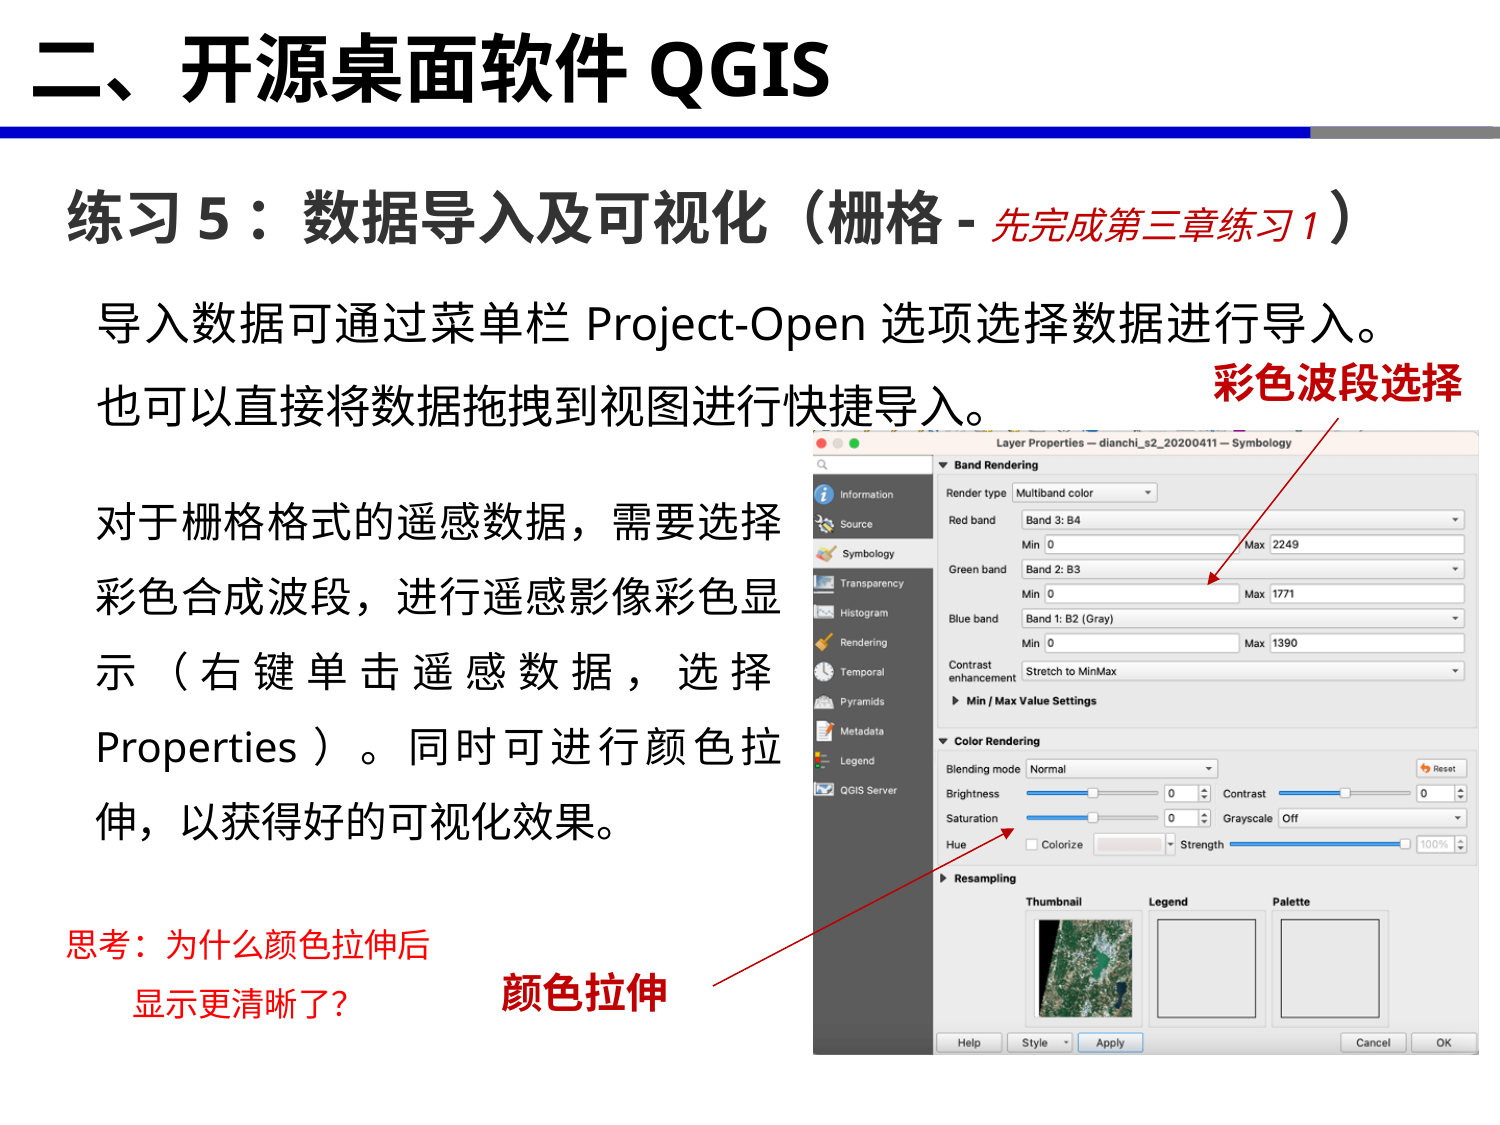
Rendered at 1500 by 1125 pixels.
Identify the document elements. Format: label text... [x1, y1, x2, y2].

text_box 练习5：数据导入及可视化（栅格-先完成第三章练习1） [52, 138, 1448, 259]
picture [812, 430, 1481, 1056]
text_box 彩色波段选择 [1198, 348, 1479, 414]
title 二、开源桌面软件QGIS [0, 1, 1479, 132]
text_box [1207, 417, 1339, 586]
text_box 导入数据可通过菜单栏Project-Open选项选择数据进行导入。也可以直接将数据拖拽到视图进行快捷导入。 [81, 259, 1419, 440]
text_box 颜色拉伸 [486, 959, 684, 1025]
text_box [712, 828, 1015, 987]
text_box 对于栅格格式的遥感数据，需要选择彩色合成波段，进行遥感影像彩色显示（右键单击遥感数据，选择Properties）。同时可进行颜色拉伸，以获得好的可视化效果。 [80, 462, 798, 853]
text_box 思考：为什么颜色拉伸后显示更清晰了？ [49, 896, 448, 1031]
